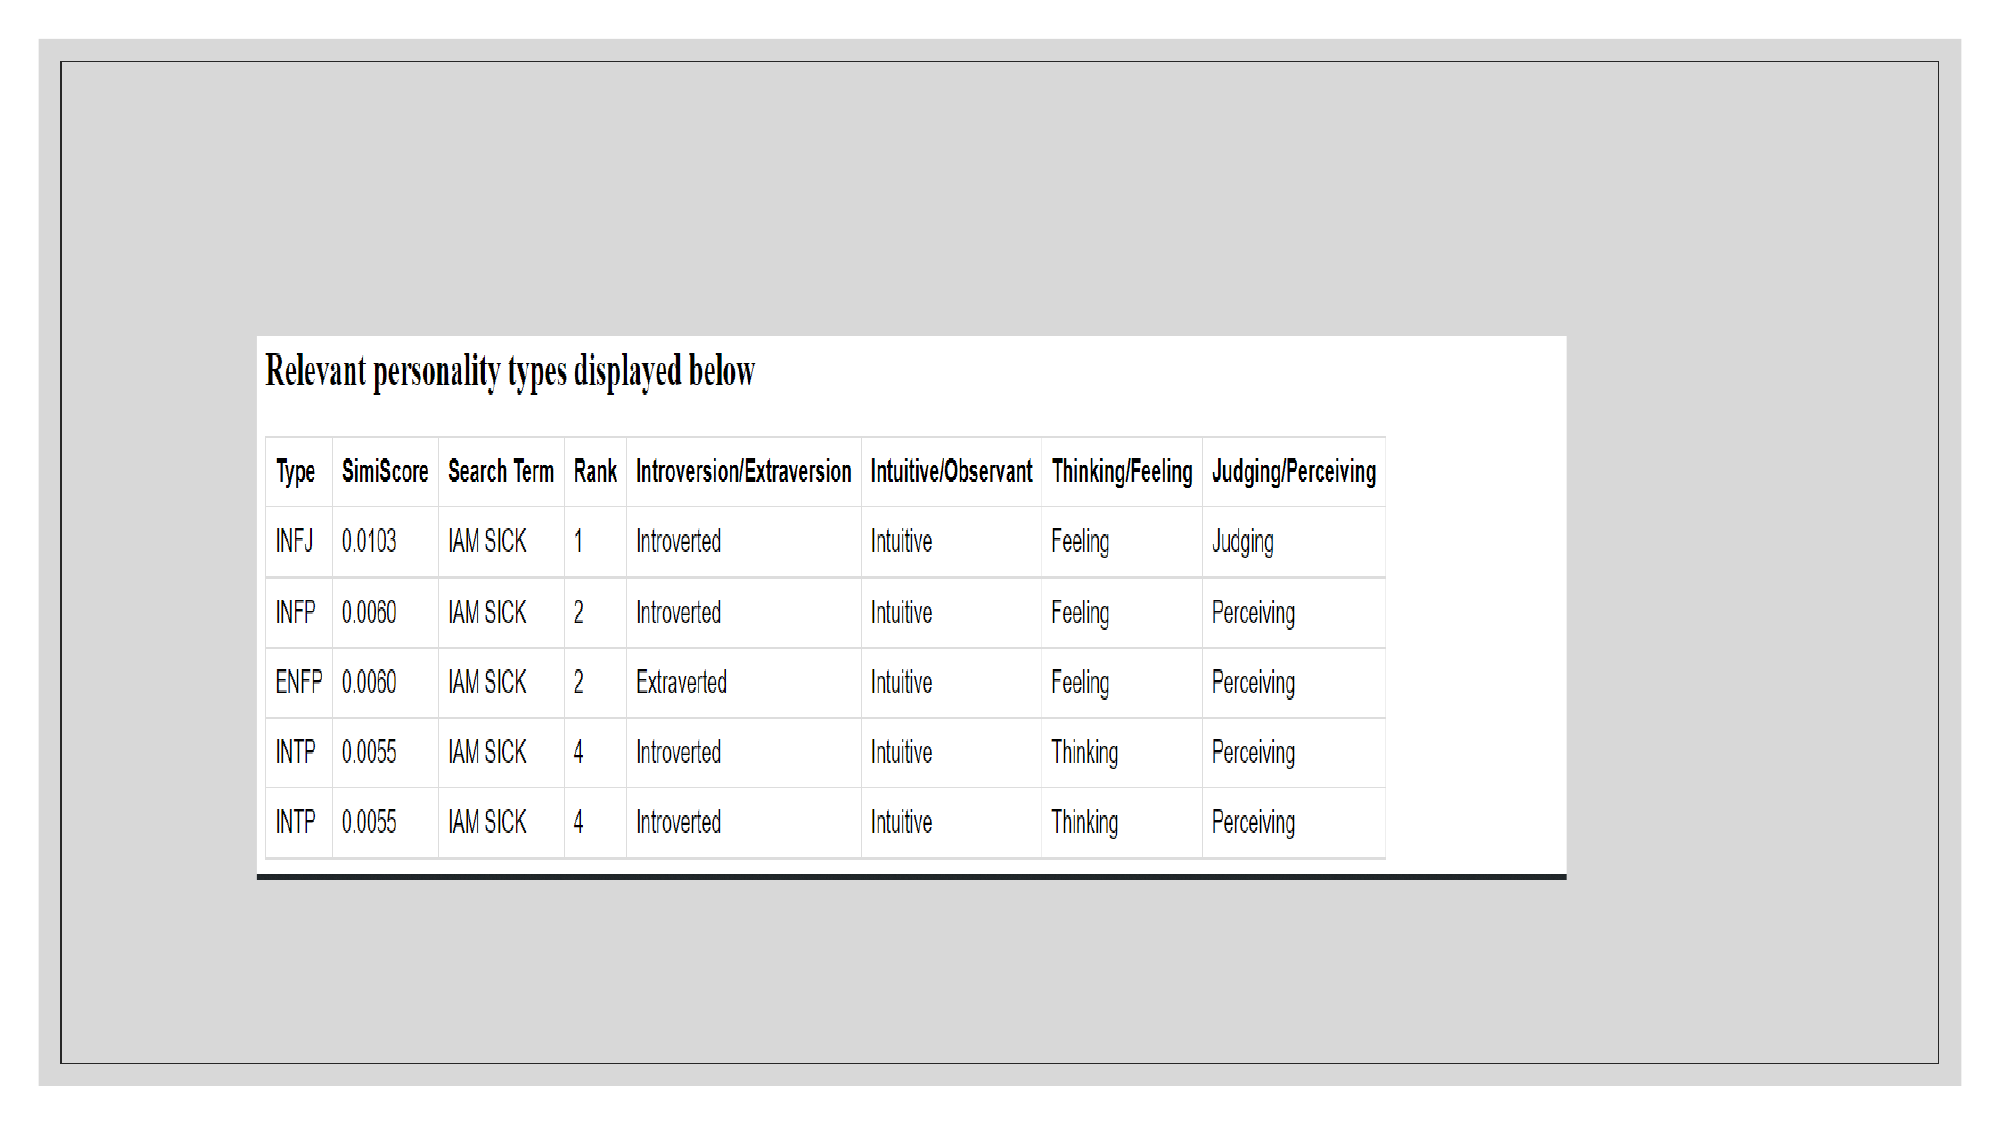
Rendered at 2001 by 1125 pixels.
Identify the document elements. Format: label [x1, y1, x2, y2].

list [256, 335, 1567, 880]
